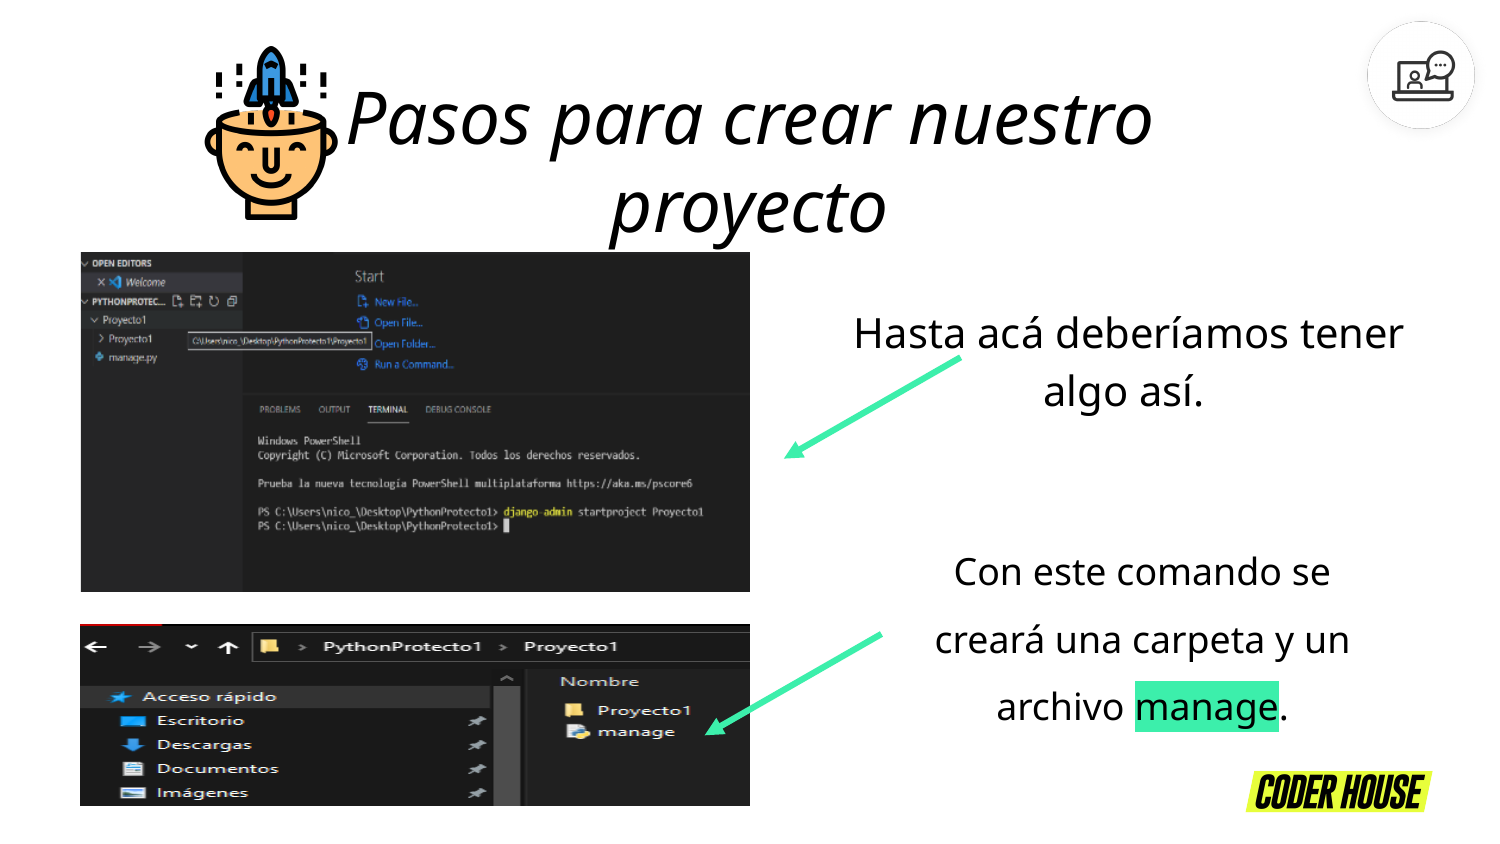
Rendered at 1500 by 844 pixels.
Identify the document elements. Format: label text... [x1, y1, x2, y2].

text_box Pasos para crear nuestro proyecto [362, 56, 1215, 220]
text_box Con este comando se creará una carpeta y un archivo manage. [891, 510, 1394, 816]
picture [80, 624, 751, 806]
picture [1354, 8, 1488, 142]
picture [184, 45, 358, 220]
picture [1241, 764, 1437, 819]
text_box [783, 357, 961, 459]
picture [80, 252, 751, 592]
text_box Hasta acá deberíamos tener algo así. [794, 284, 1464, 560]
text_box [704, 633, 882, 736]
